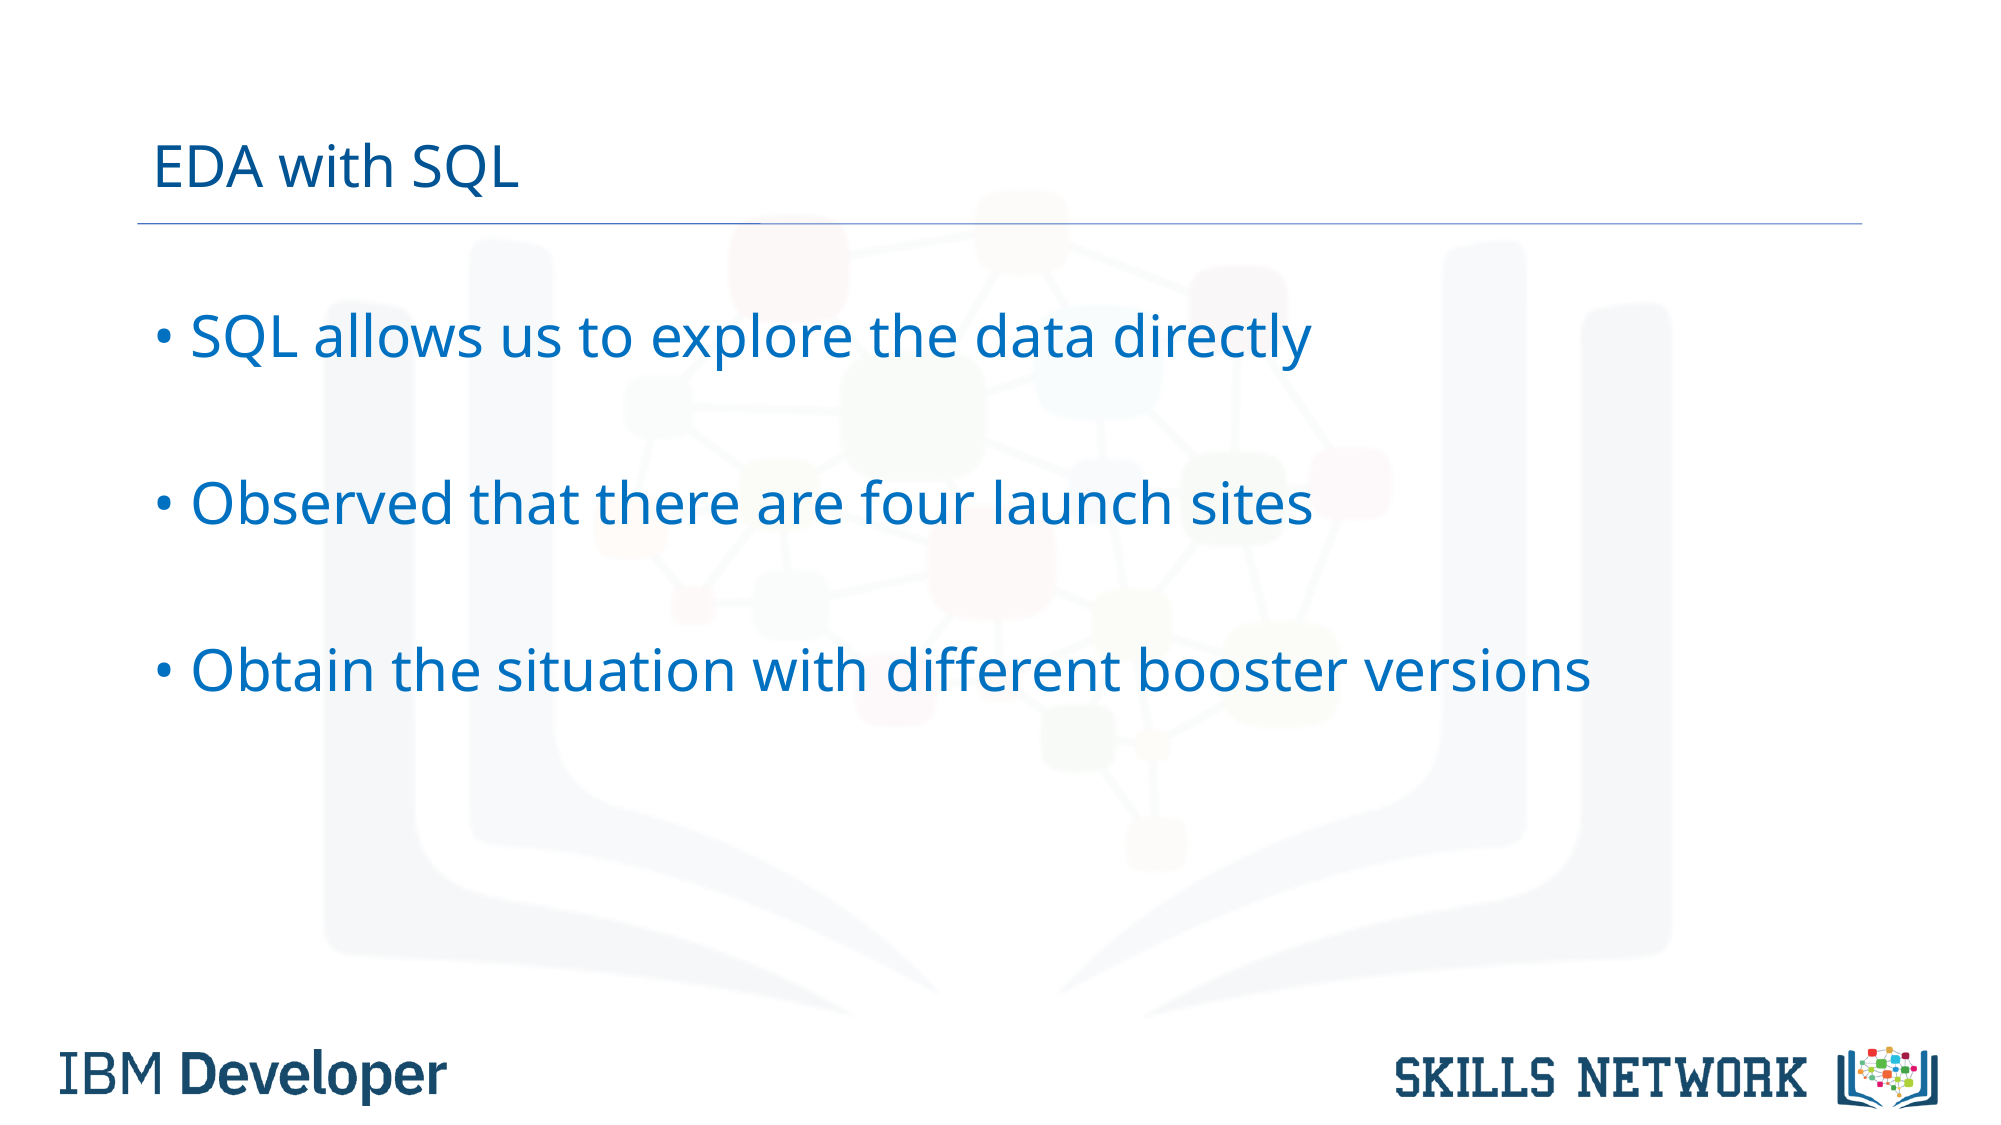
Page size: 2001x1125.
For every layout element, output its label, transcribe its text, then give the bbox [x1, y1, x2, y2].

title EDA with SQL [137, 59, 1863, 278]
picture [55, 1045, 459, 1108]
picture [1390, 1045, 1945, 1111]
list • SQL allows us to explore the data directly • Observed that there are four launch sites • Obtain the situation with different booster versions [138, 299, 1785, 1014]
